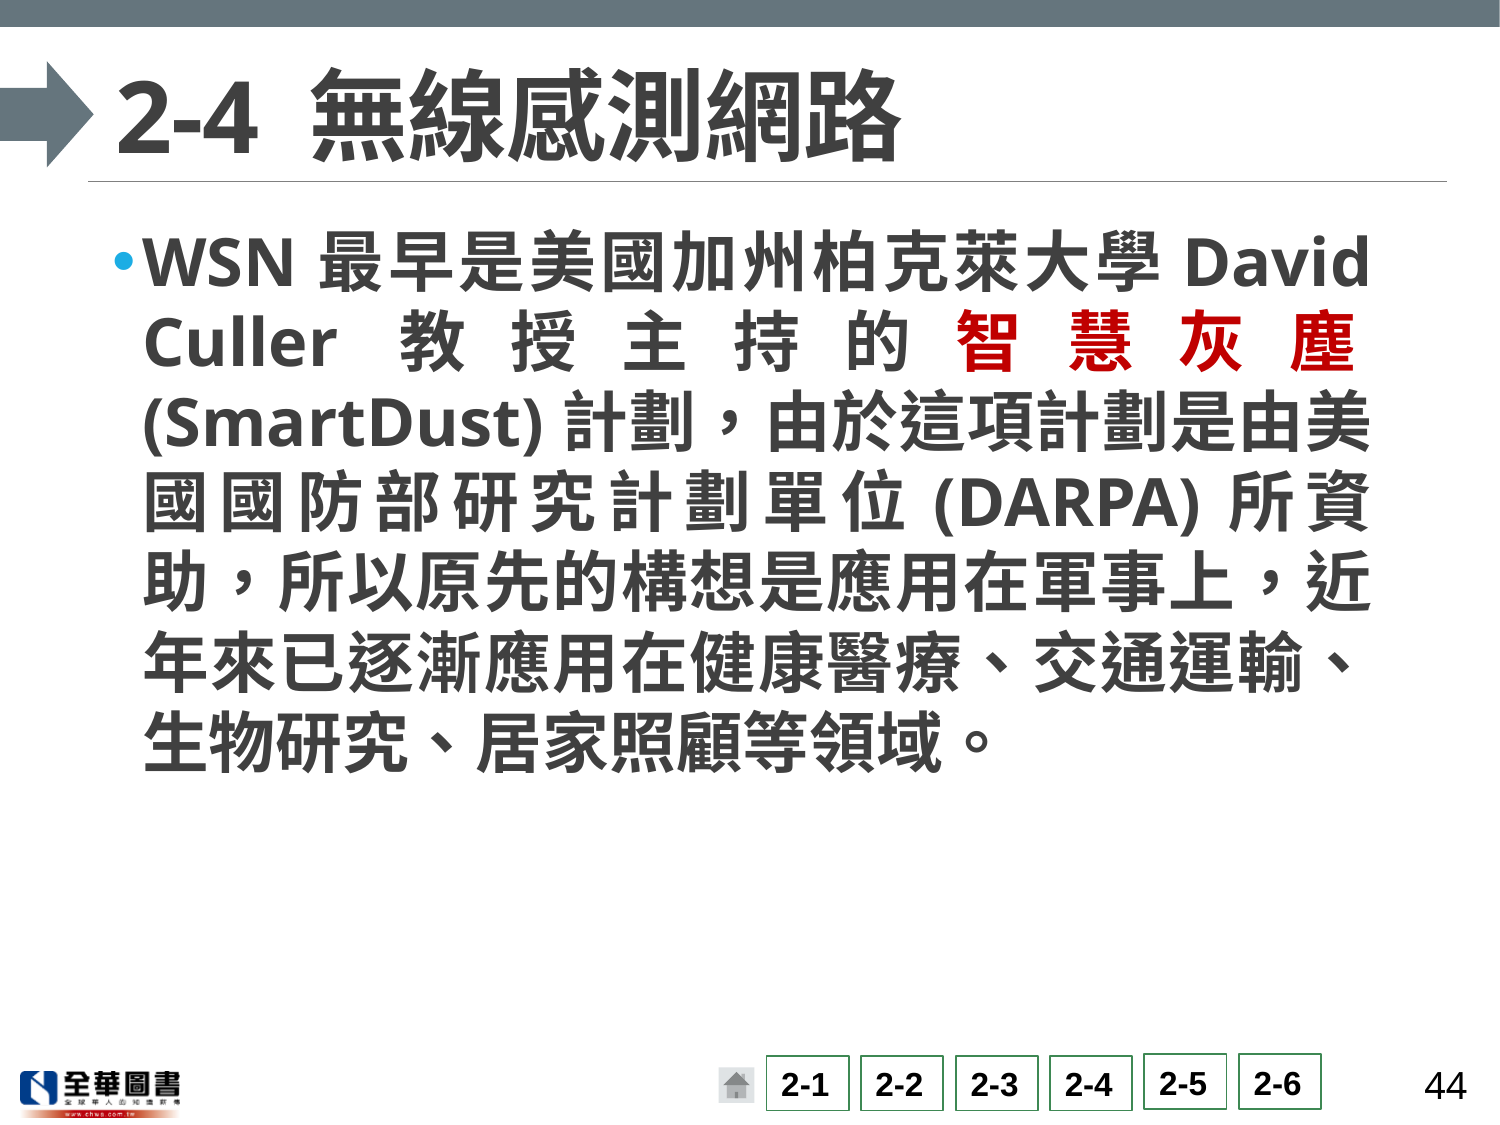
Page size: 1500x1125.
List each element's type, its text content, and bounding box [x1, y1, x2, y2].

list WSN最早是美國加州柏克萊大學David Culler教授主持的智慧灰塵(SmartDust)計劃，由於這項計劃是由美國國防部研究計劃單位(DARPA)所資助，所以原先的構想是應用在軍事上，近年來已逐漸應用在健康醫療、交通運輸、生物研究、居家照顧等領域。 [112, 212, 1373, 1024]
slide_number 44 [1320, 1057, 1483, 1118]
title 2-4 無線感測網路 [100, 47, 1447, 182]
picture [20, 1071, 180, 1118]
